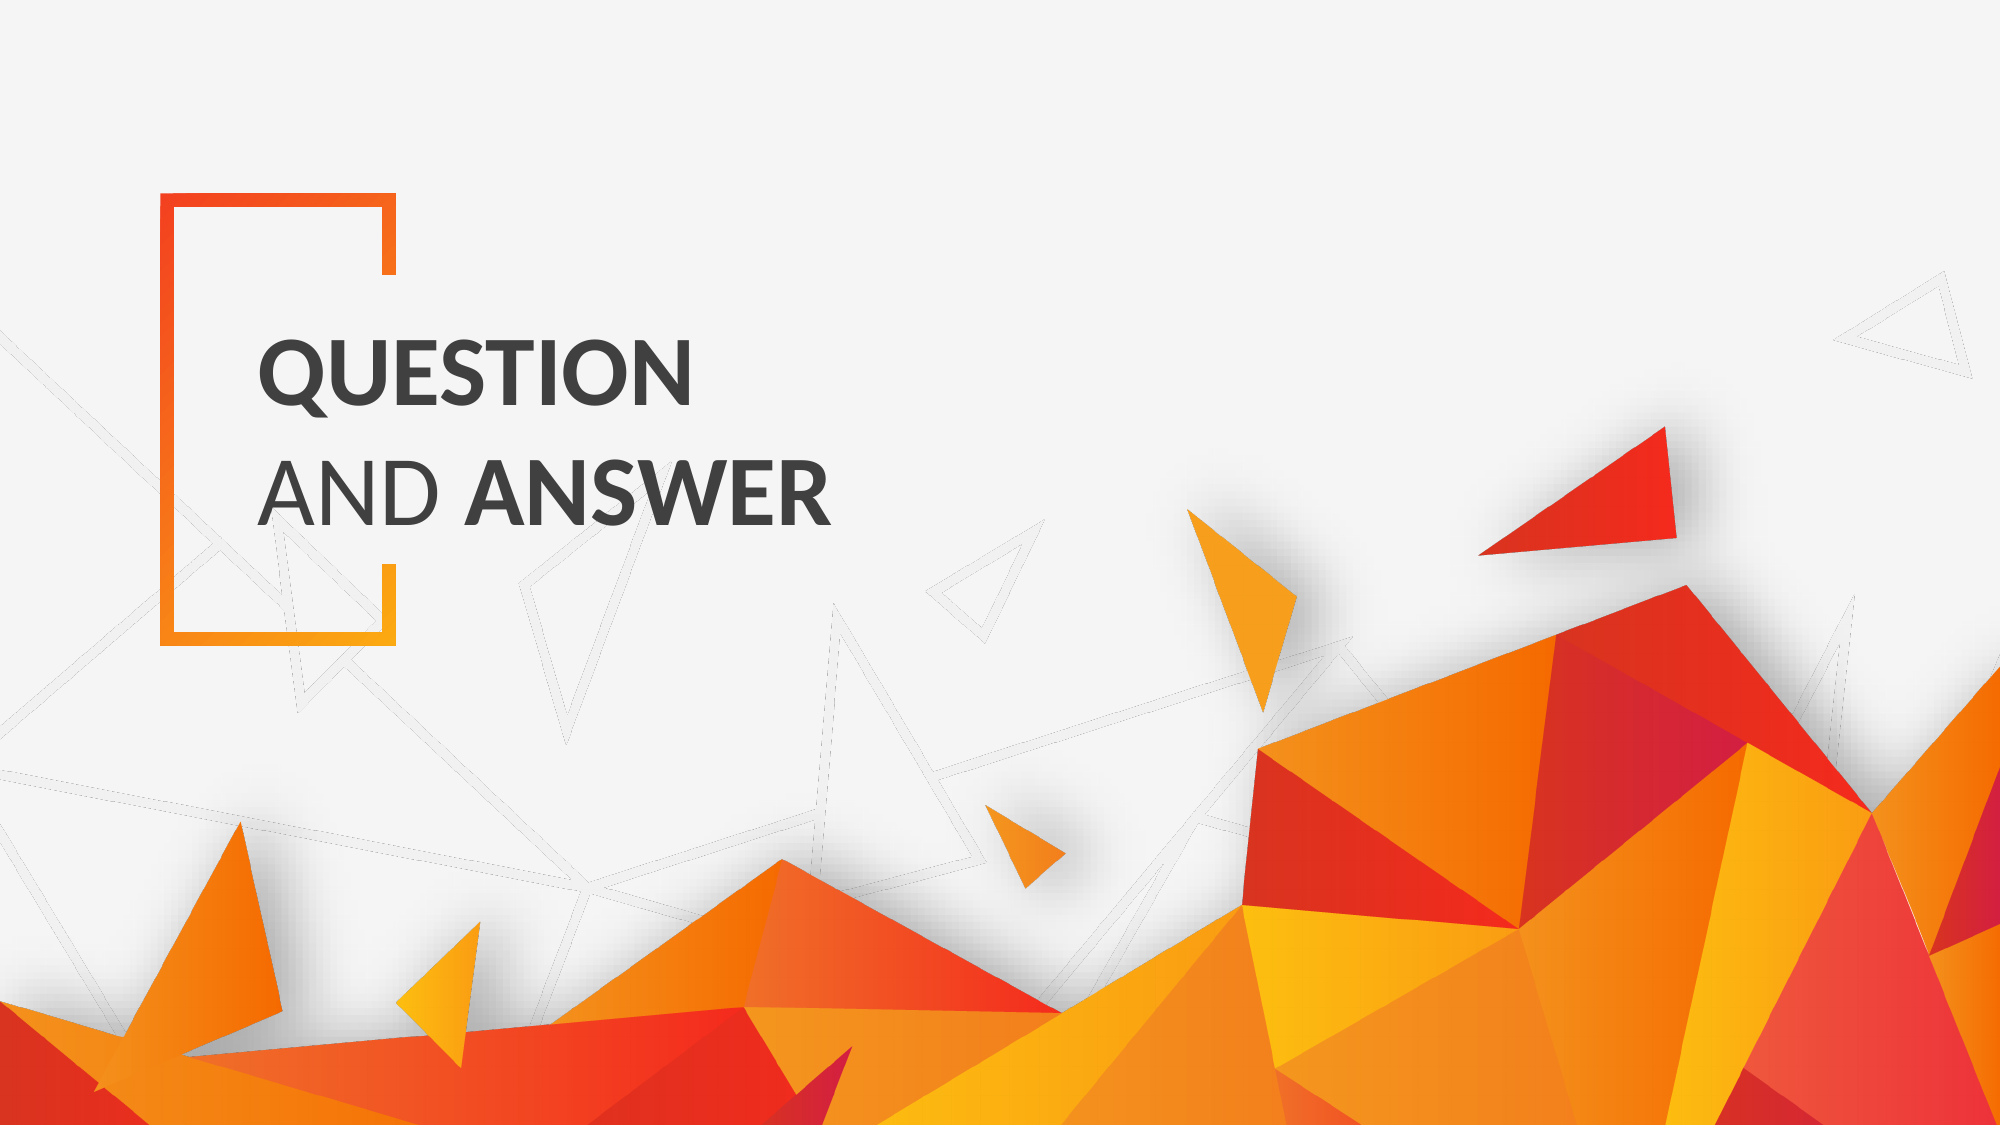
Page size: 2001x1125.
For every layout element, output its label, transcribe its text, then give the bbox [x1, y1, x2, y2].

picture [0, 271, 2000, 1125]
text_box QUESTION AND ANSWER [243, 297, 848, 553]
text_box [159, 192, 397, 647]
